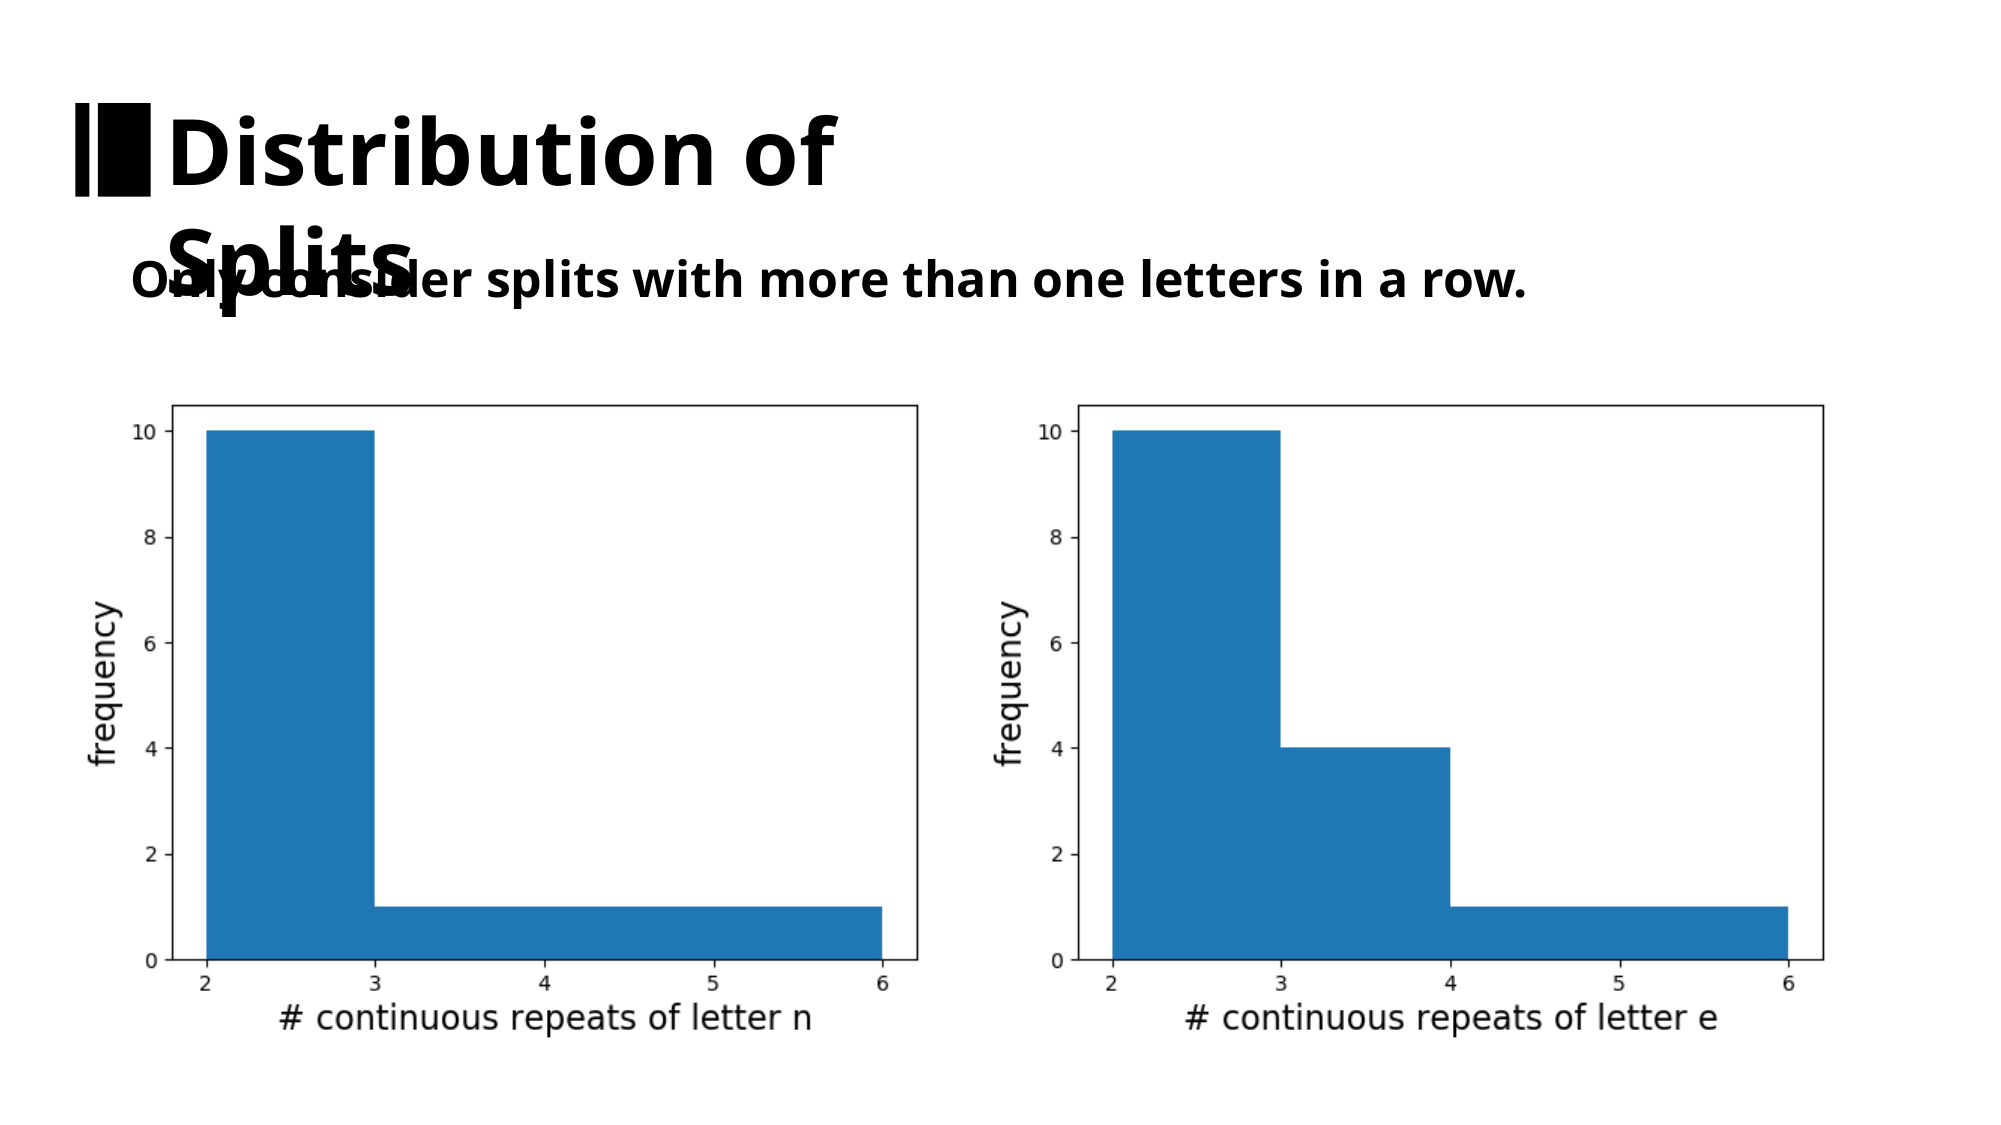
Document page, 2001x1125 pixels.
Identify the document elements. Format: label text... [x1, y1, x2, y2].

text_box Only consider splits with more than one letters in a row. [1107, 240, 1544, 315]
picture [52, 318, 1919, 1039]
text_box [75, 86, 1107, 318]
